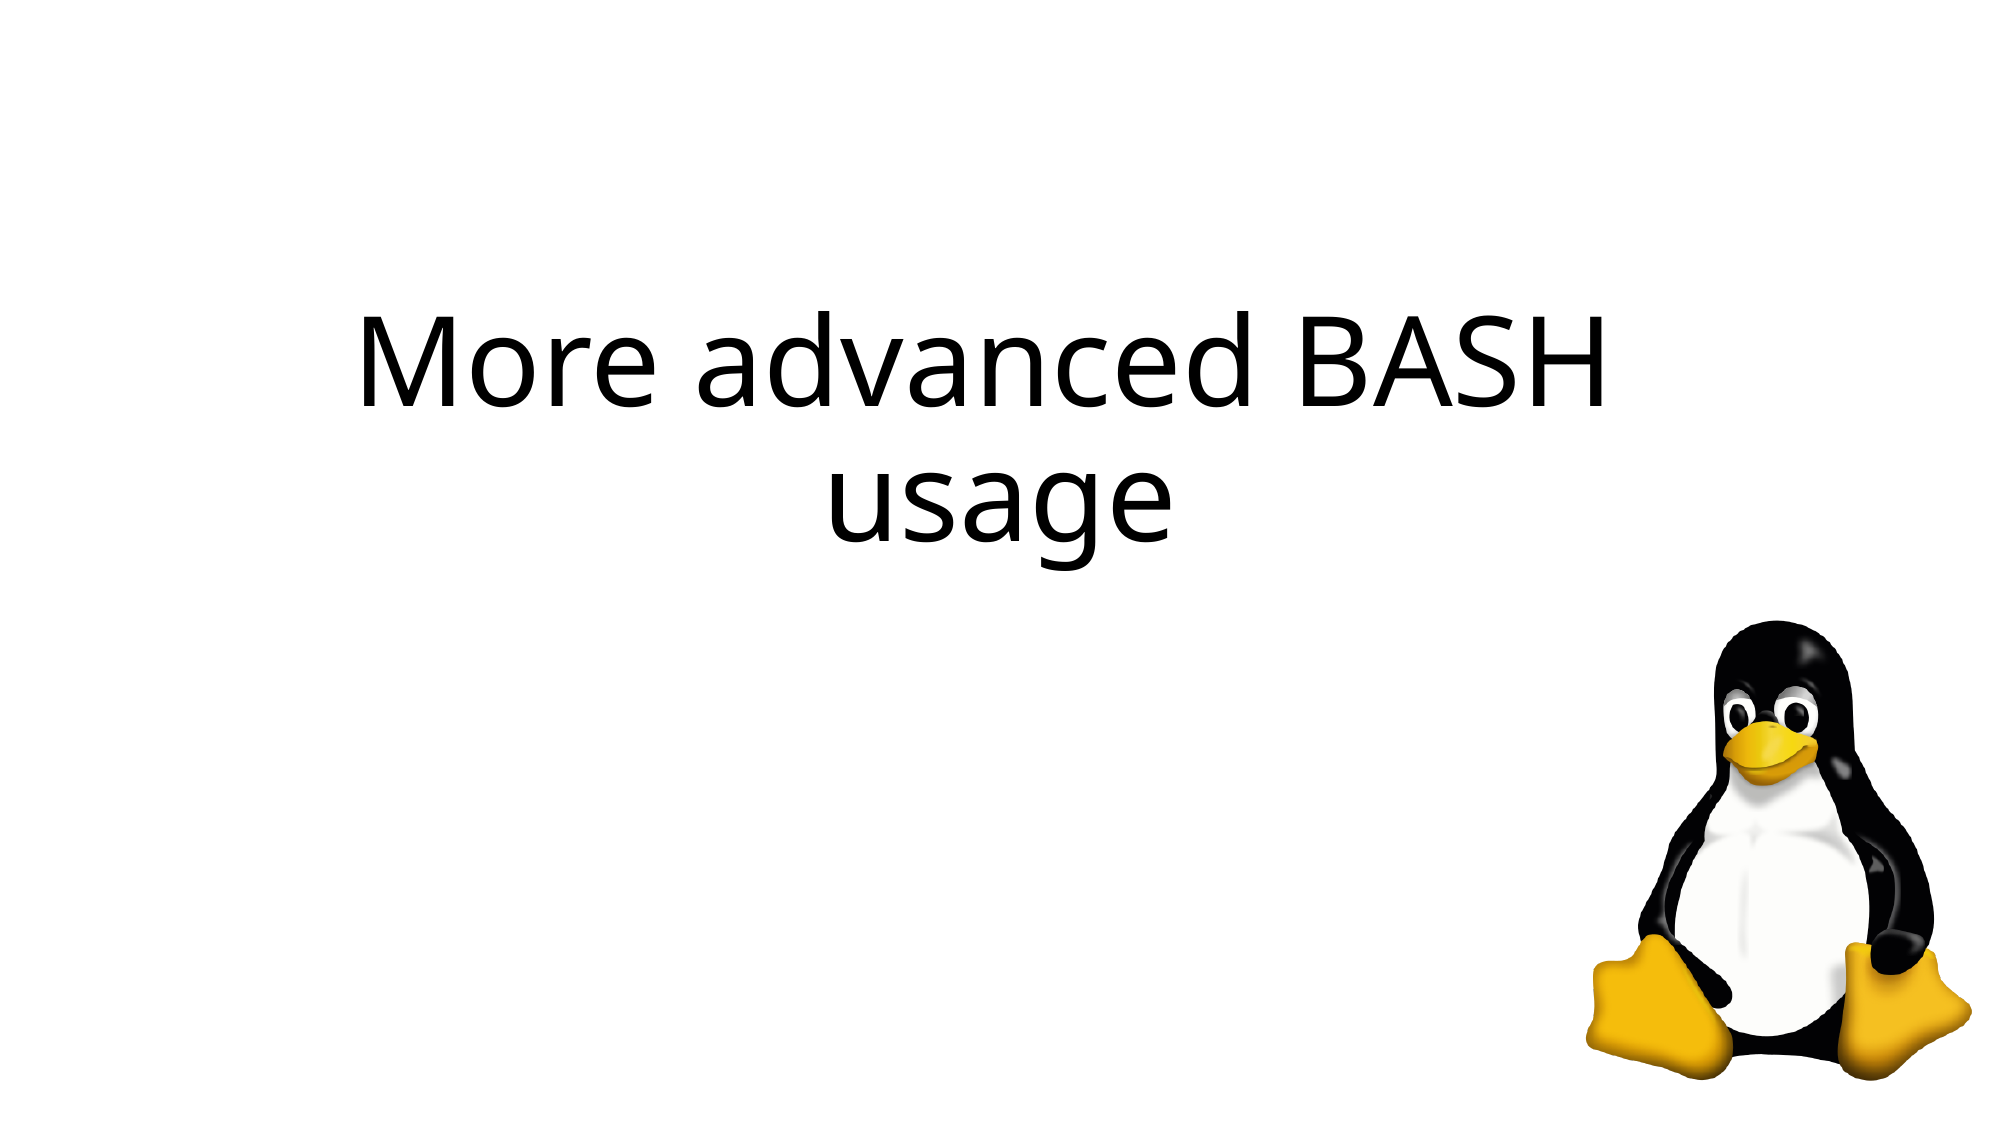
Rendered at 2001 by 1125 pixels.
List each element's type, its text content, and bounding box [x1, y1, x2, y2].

title More advanced BASH usage [249, 184, 1750, 576]
picture [1559, 590, 1993, 1101]
